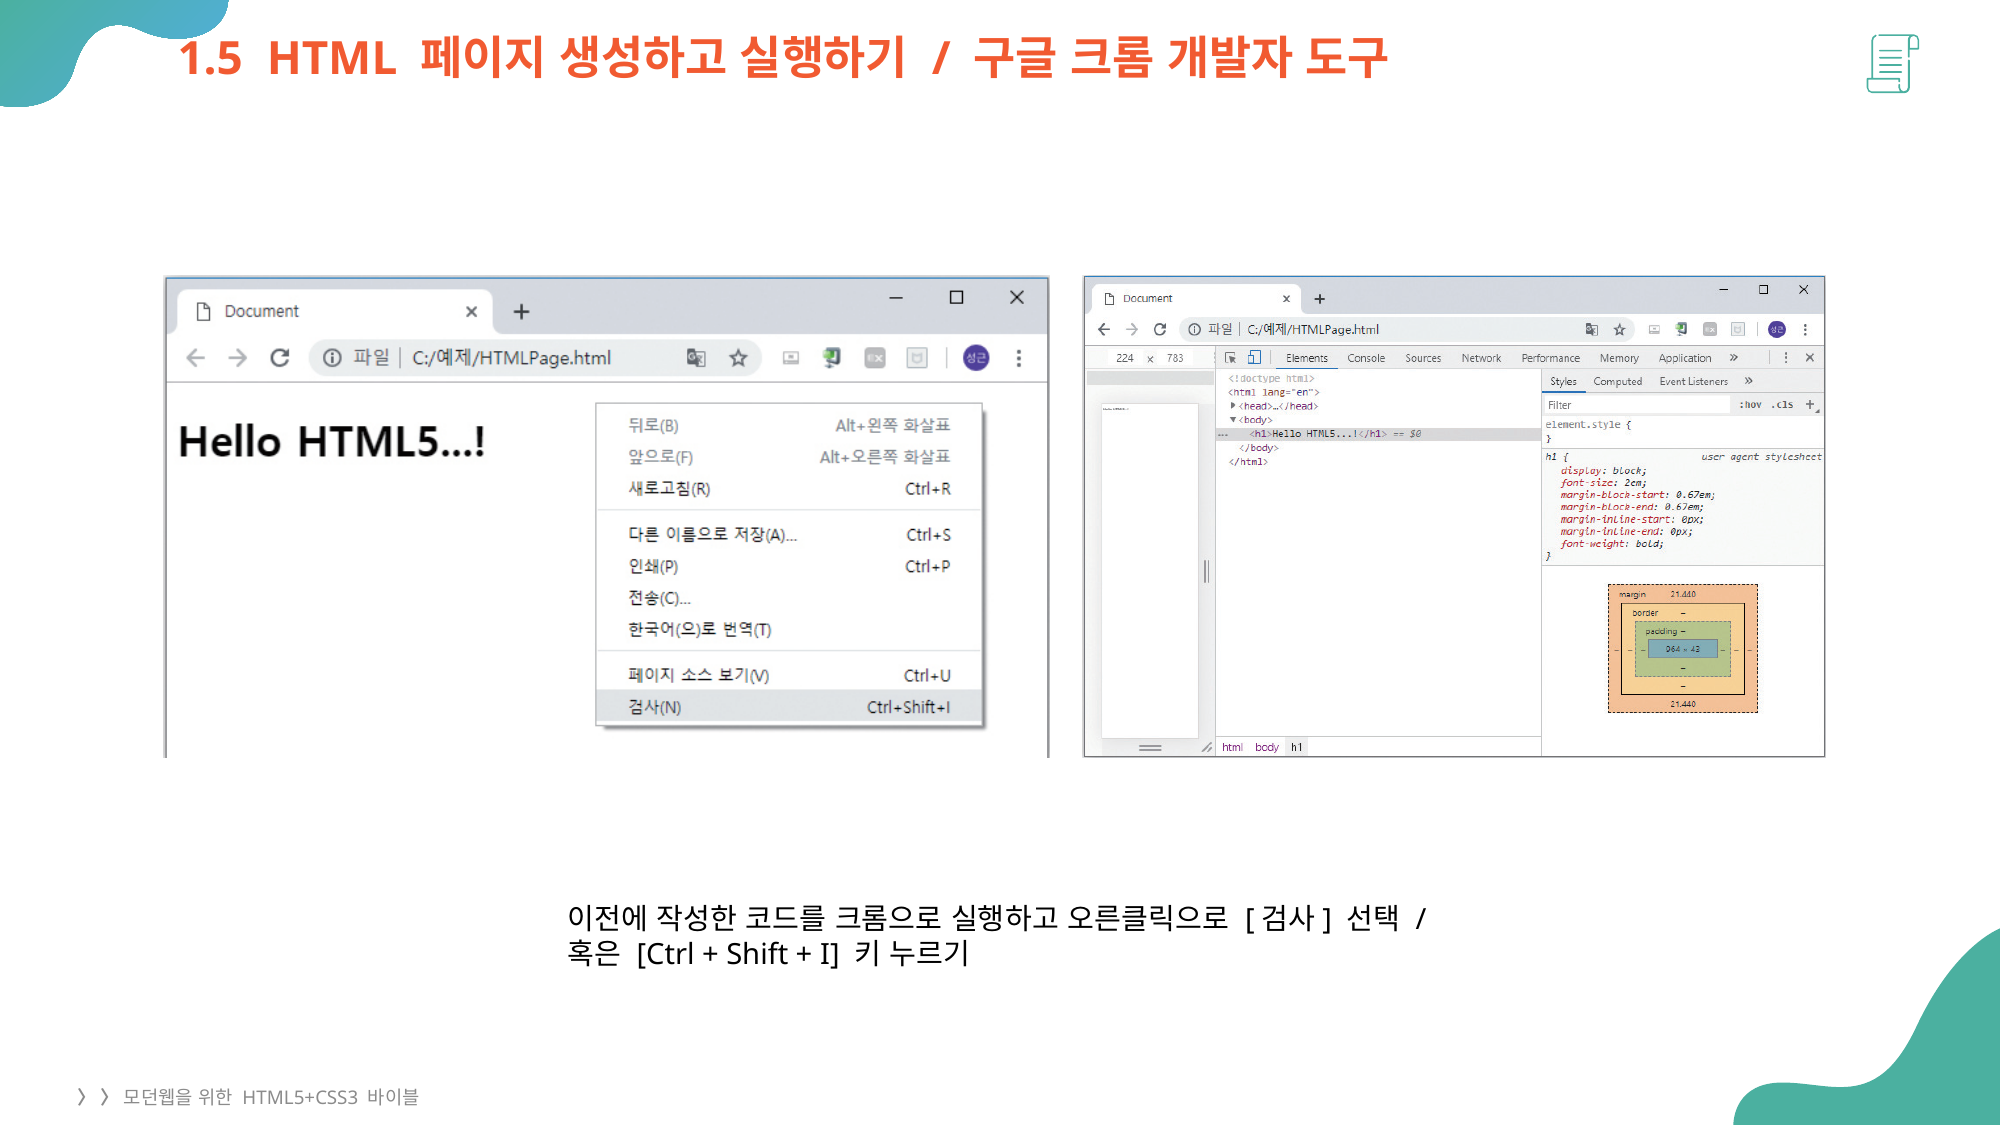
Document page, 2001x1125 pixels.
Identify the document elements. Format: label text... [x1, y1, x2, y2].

picture [163, 275, 1050, 758]
footer 〉 〉 모던웹을 위한 HTML5+CSS3 바이블 [63, 1085, 738, 1109]
title 1.5 HTML 페이지 생성하고 실행하기 / 구글 크롬 개발자 도구 [162, 27, 2000, 93]
text_box 이전에 작성한 코드를 크롬으로 실행하고 오른클릭으로 [검사] 선택 / 혹은 [Ctrl + Shift + I] 키 누르기 [552, 893, 1442, 978]
picture [1082, 275, 1826, 758]
